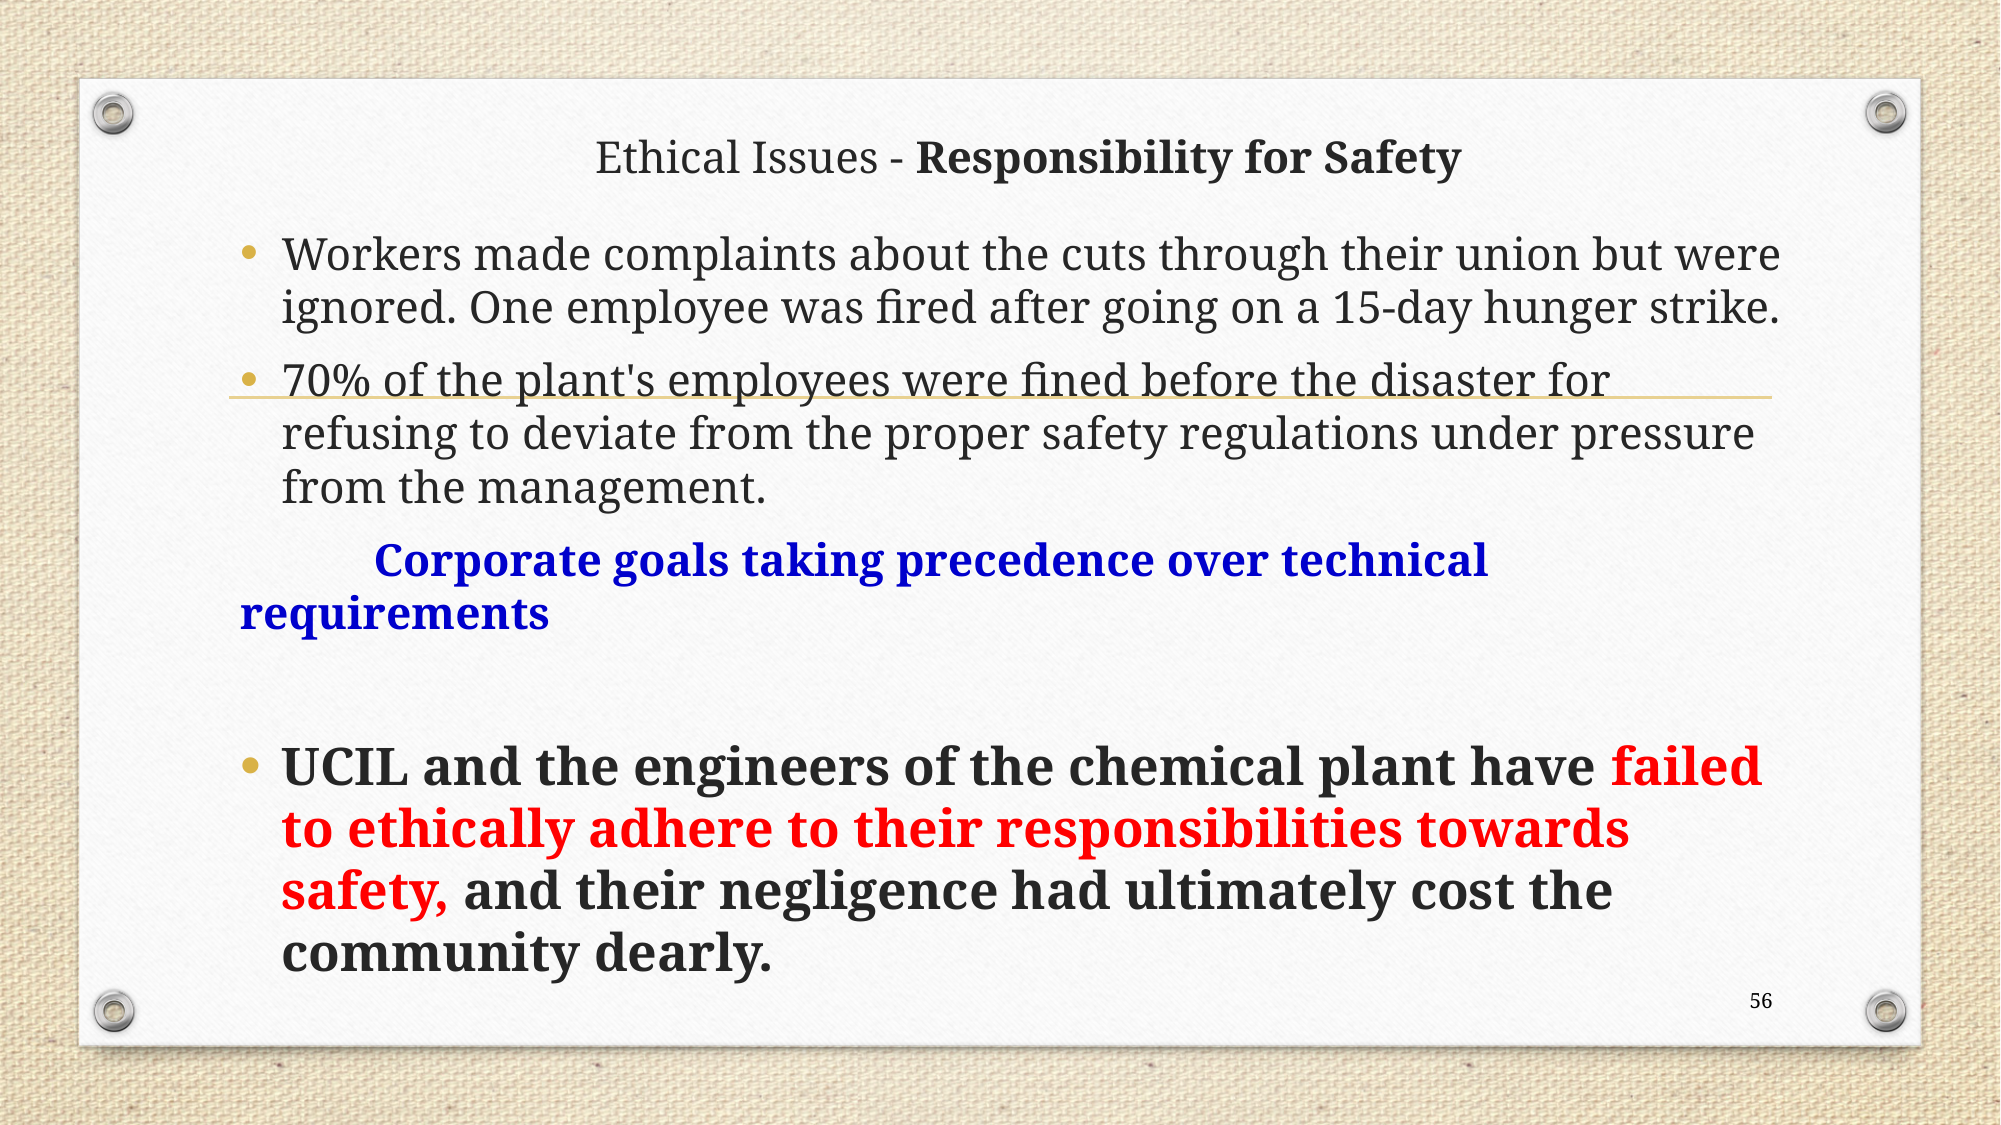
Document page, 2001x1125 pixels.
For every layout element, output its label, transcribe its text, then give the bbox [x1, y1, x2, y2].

title Ethical Issues - Responsibility for Safety [241, 121, 1817, 244]
picture [0, 0, 2001, 1125]
list Workers made complaints about the cuts through their union but were ignored. One employee was fired after going on a 15-day hunger strike. 70% of the plant's employees were fined before the disaster for refusing to deviate from the proper safety regulations under pressure from the management. Corporate goals taking precedence over technical requirements UCIL and the engineers of the chemical plant have failed to ethically adhere to their responsibilities towards safety, and their negligence had ultimately cost the community dearly. [225, 217, 1800, 1039]
slide_number 56 [1698, 979, 1788, 1025]
